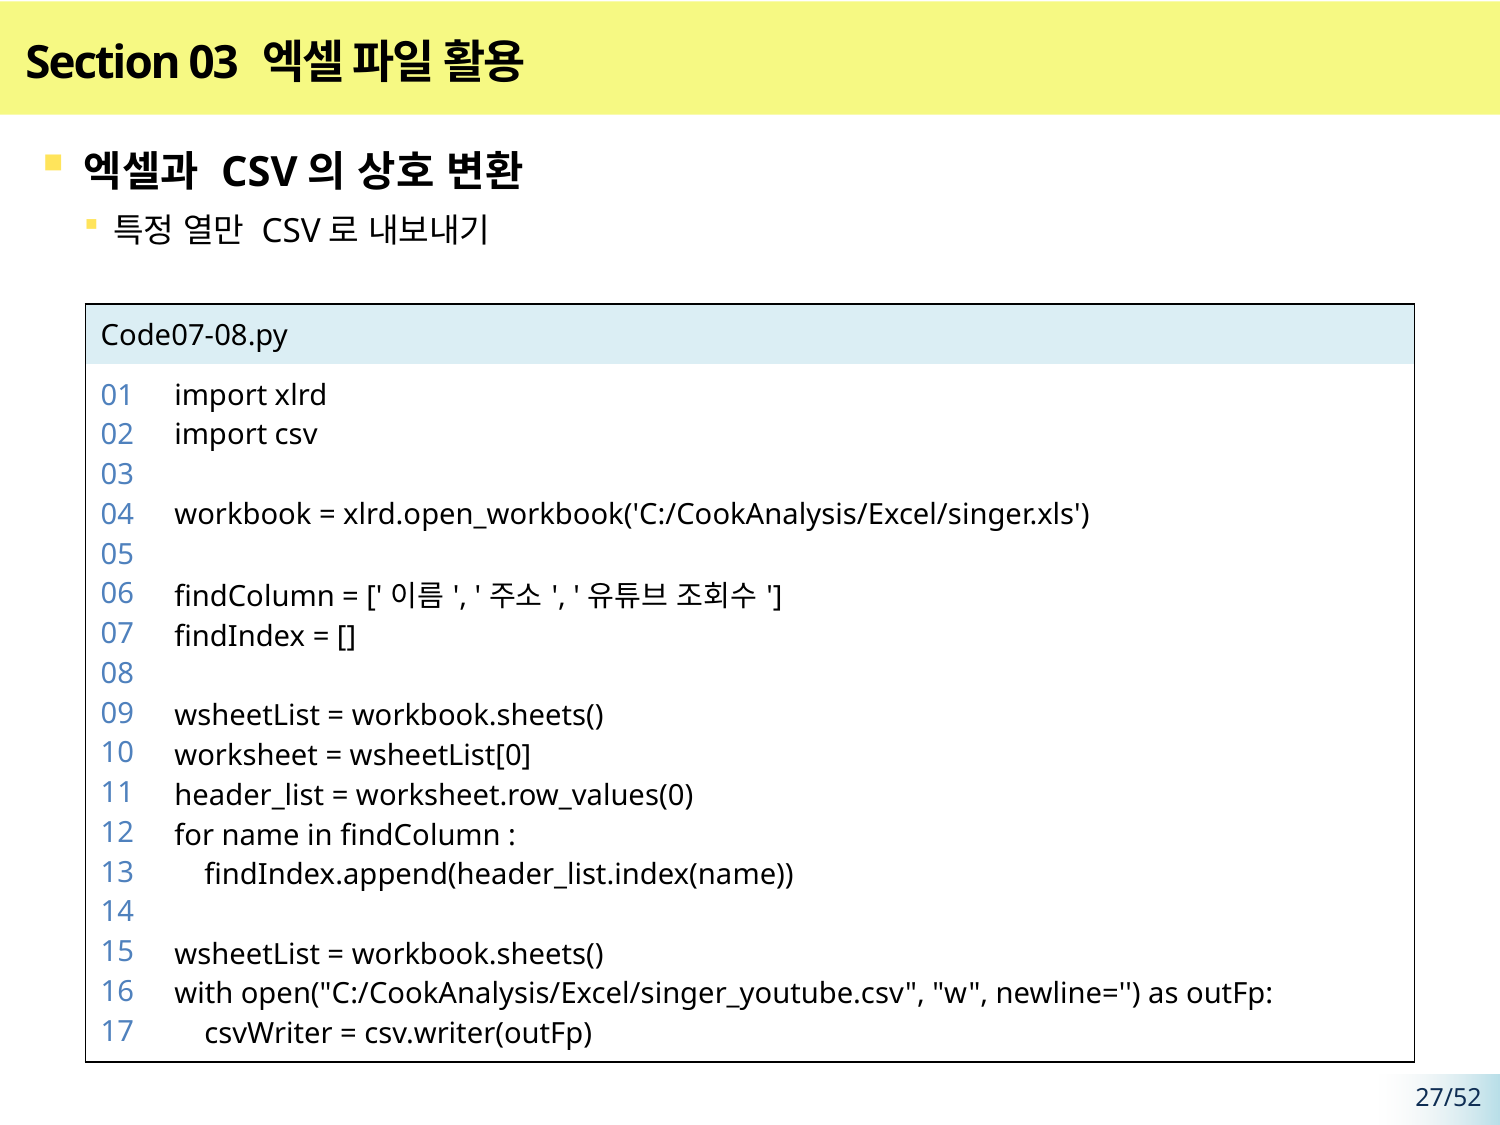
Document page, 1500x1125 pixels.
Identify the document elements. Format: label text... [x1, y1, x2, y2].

table_header Code07-08.py [86, 305, 1414, 364]
title Section 03 엑셀 파일 활용 [10, 21, 1288, 99]
list 엑셀과 CSV의 상호 변환 특정 열만 CSV로 내보내기 [10, 126, 1481, 1057]
table_cell import xlrd import csv workbook = xlrd.open_workbook('C:/CookAnalysis/Excel/singer.xls') findColumn = ['이름', '주소', '유튜브 조회수'] findIndex = [] wsheetList = workbook.sheets() worksheet = wsheetList[0] header_list = worksheet.row_values(0) for name in findColumn : findIndex.append(header_list.index(name)) wsheetList = workbook.sheets() with open("C:/CookAnalysis/Excel/singer_youtube.csv", "w", newline='') as outFp: csvWriter = csv.writer(outFp) [159, 364, 1414, 1061]
table_cell 01 02 03 04 05 06 07 08 09 10 11 12 13 14 15 16 17 [86, 364, 159, 1061]
